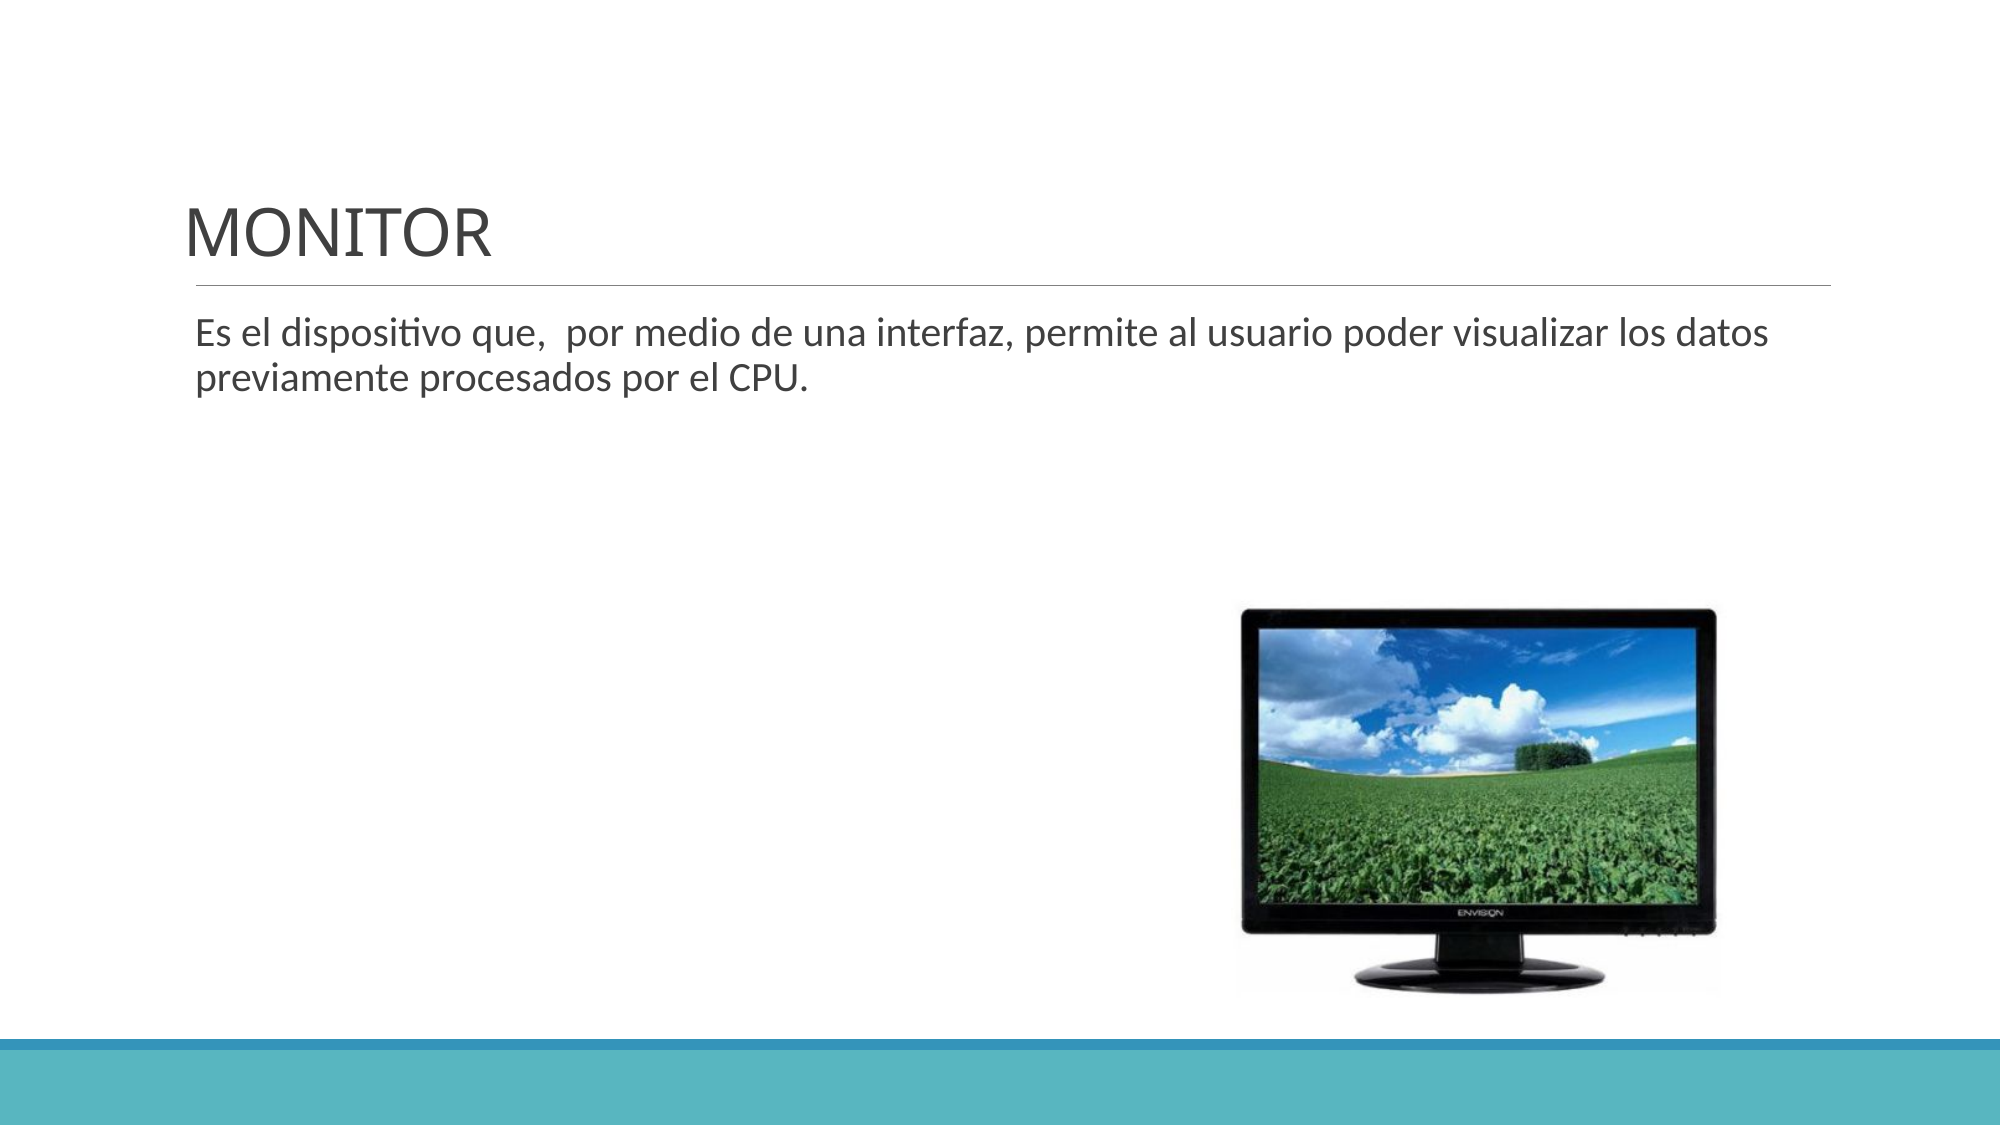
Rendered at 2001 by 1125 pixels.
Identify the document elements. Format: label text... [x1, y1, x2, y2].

list Es el dispositivo que, por medio de una interfaz, permite al usuario poder visualizar los datos previamente procesados por el CPU. [180, 302, 1830, 963]
picture [1230, 590, 1728, 1009]
title MONITOR [168, 39, 1819, 278]
